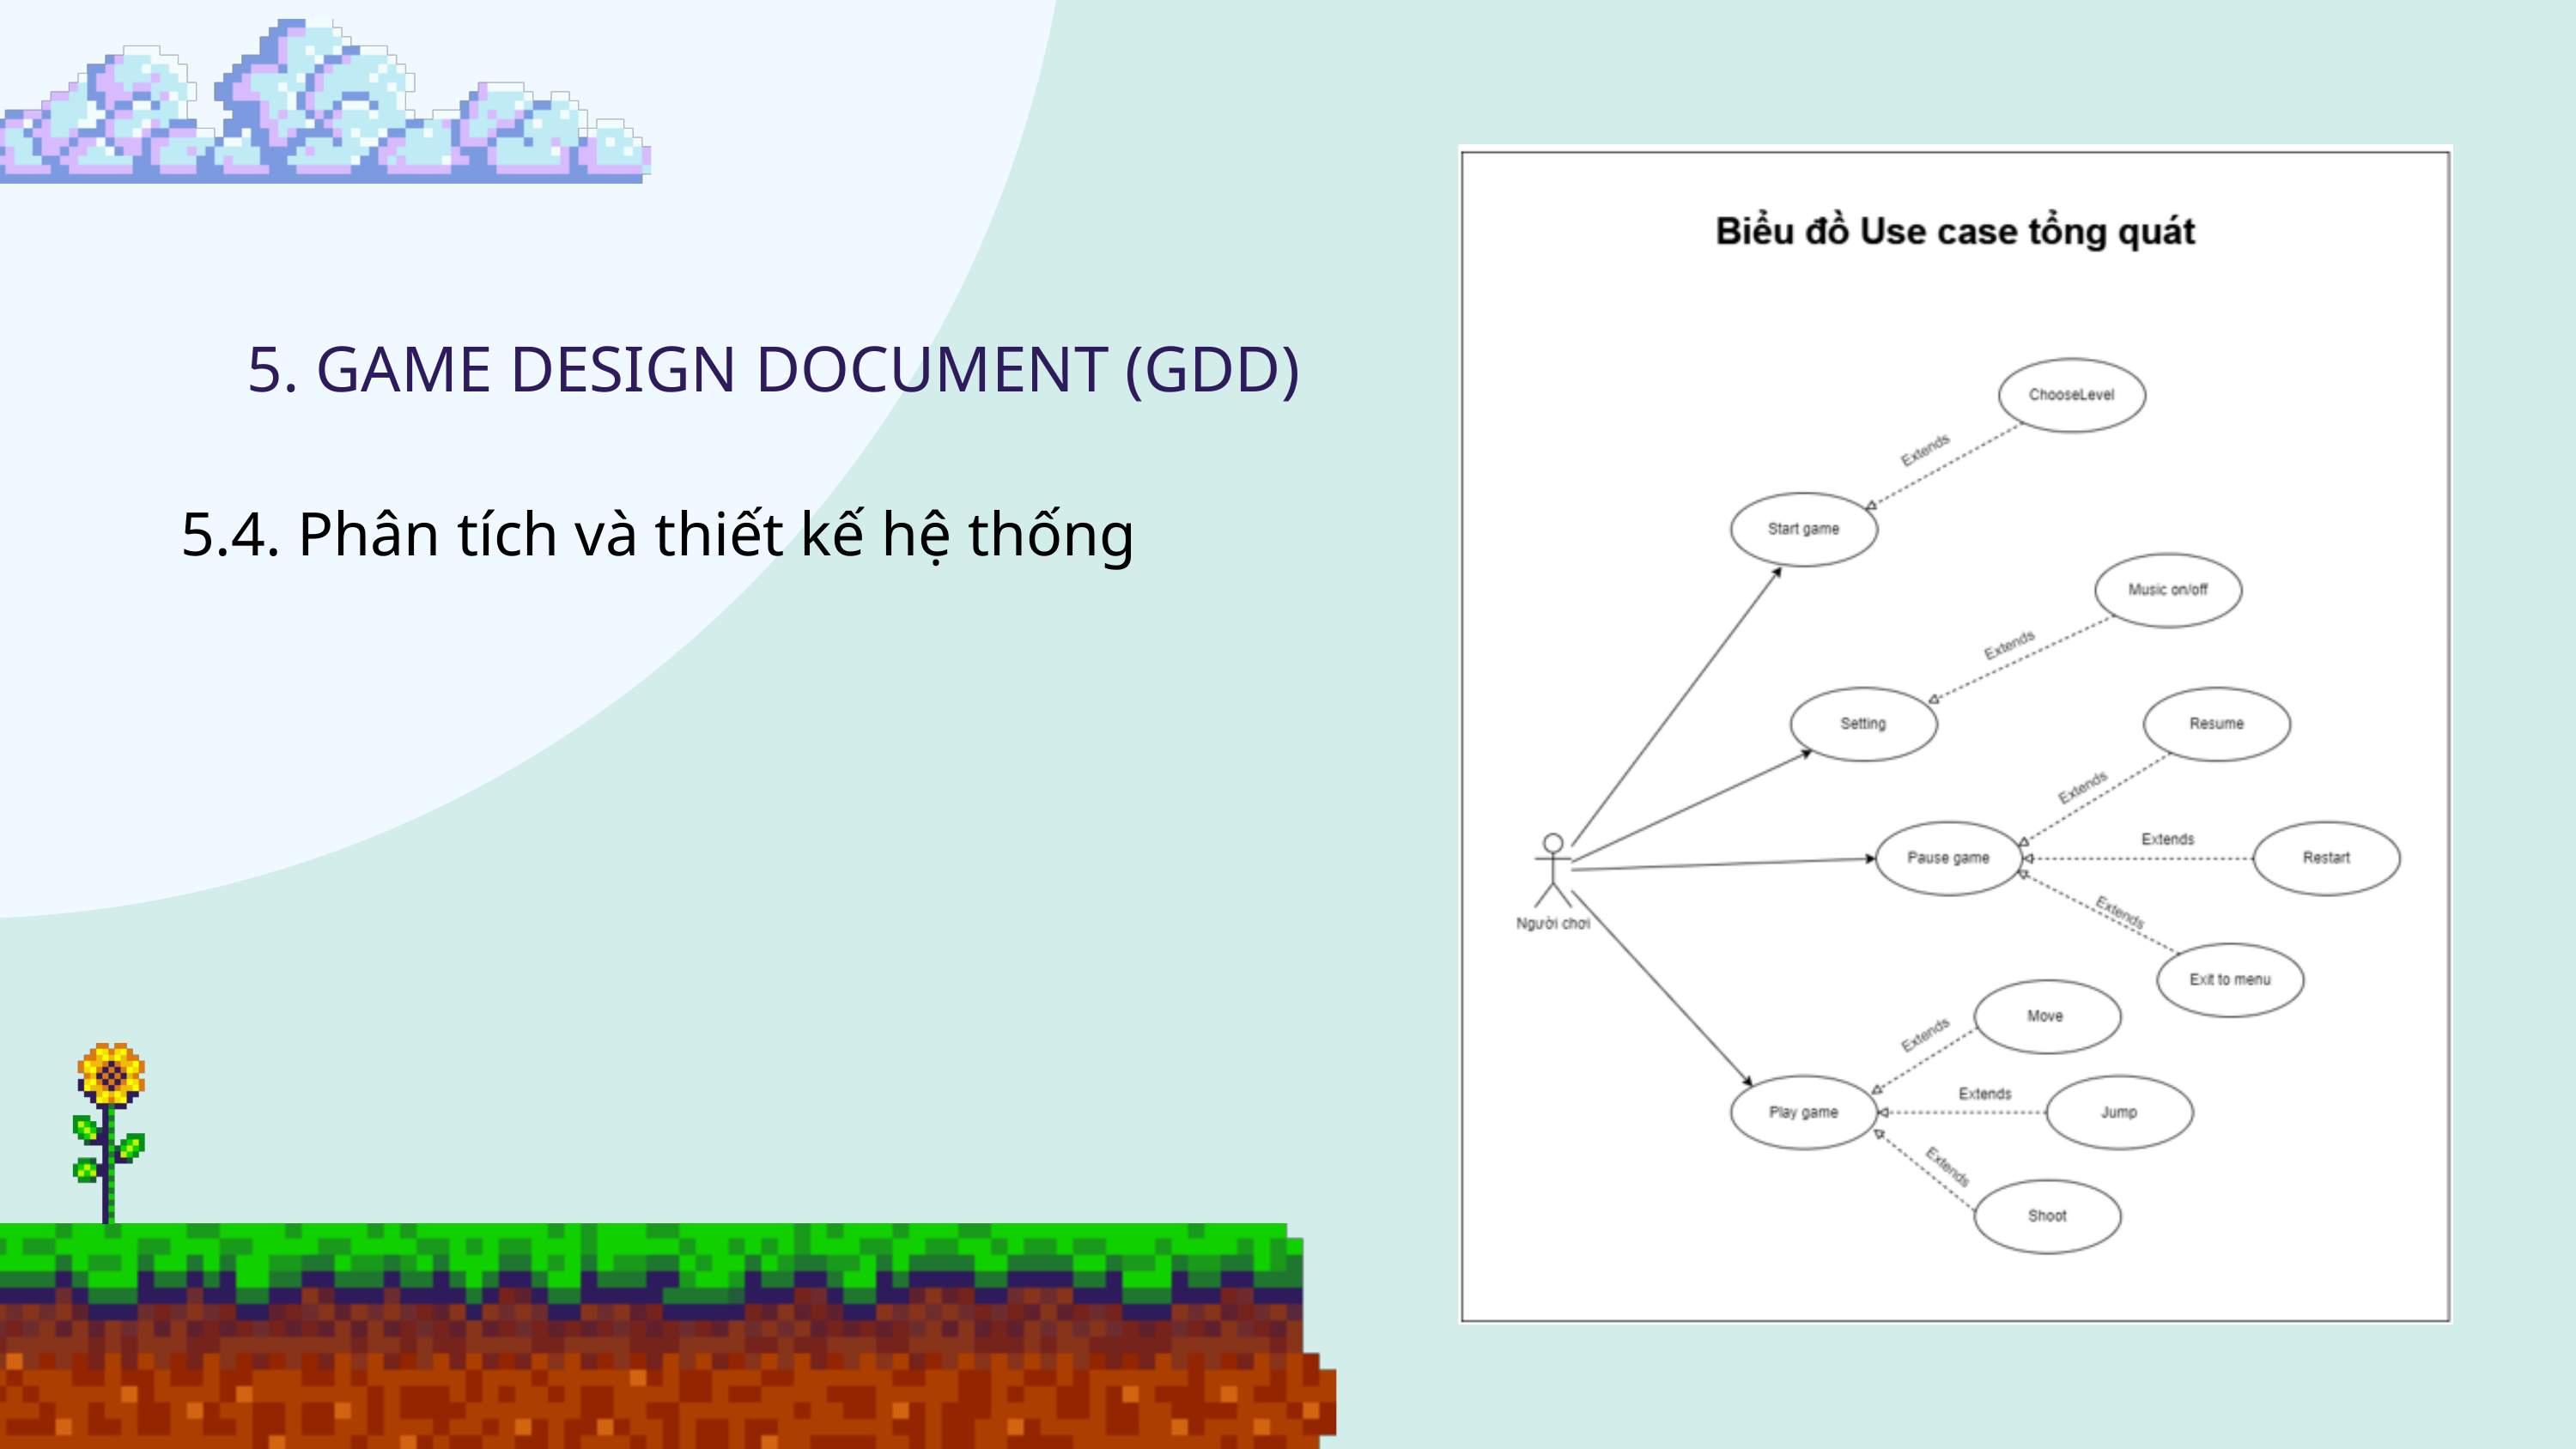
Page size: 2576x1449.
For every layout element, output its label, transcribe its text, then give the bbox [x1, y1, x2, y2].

text_box [0, 1223, 1337, 1449]
text_box [72, 1043, 145, 1224]
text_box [0, 0, 1076, 919]
text_box 5. GAME DESIGN DOCUMENT (GDD) [1082, 317, 1367, 405]
text_box 5.4. Phân tích và thiết kế hệ thống [1082, 484, 1288, 568]
text_box [1458, 144, 2453, 1325]
